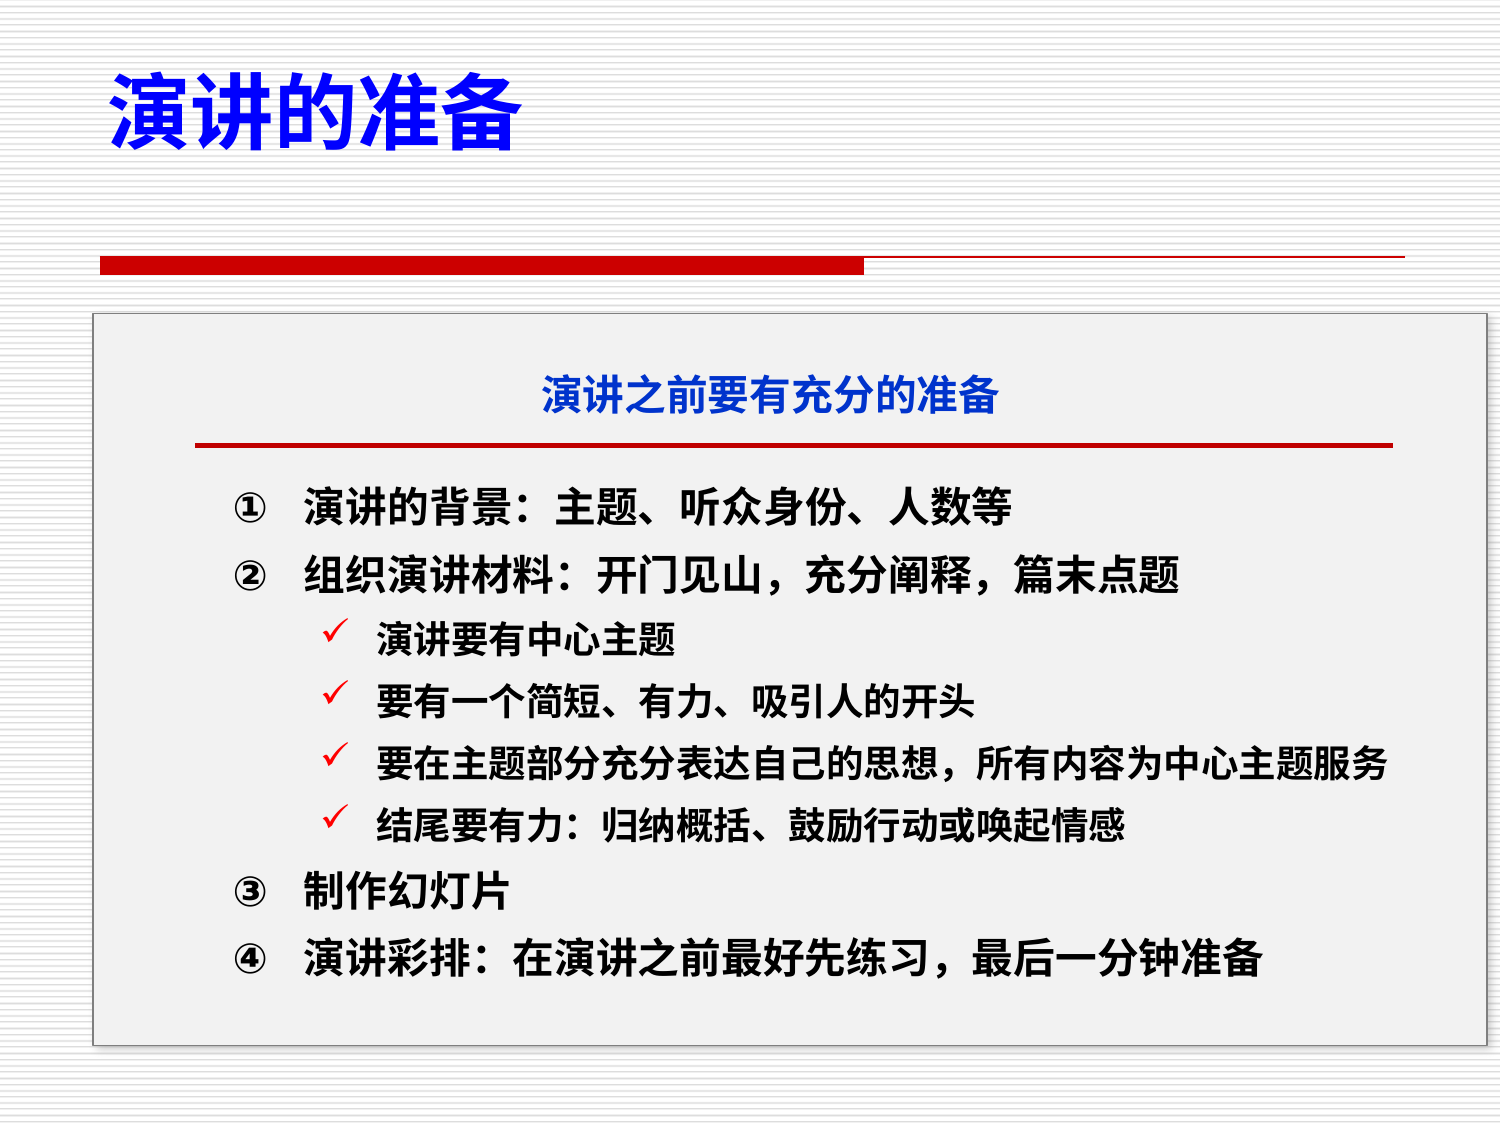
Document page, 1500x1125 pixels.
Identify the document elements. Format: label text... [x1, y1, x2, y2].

picture [0, 0, 1500, 1125]
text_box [92, 313, 1488, 1046]
text_box 演讲的准备 [92, 53, 1105, 163]
